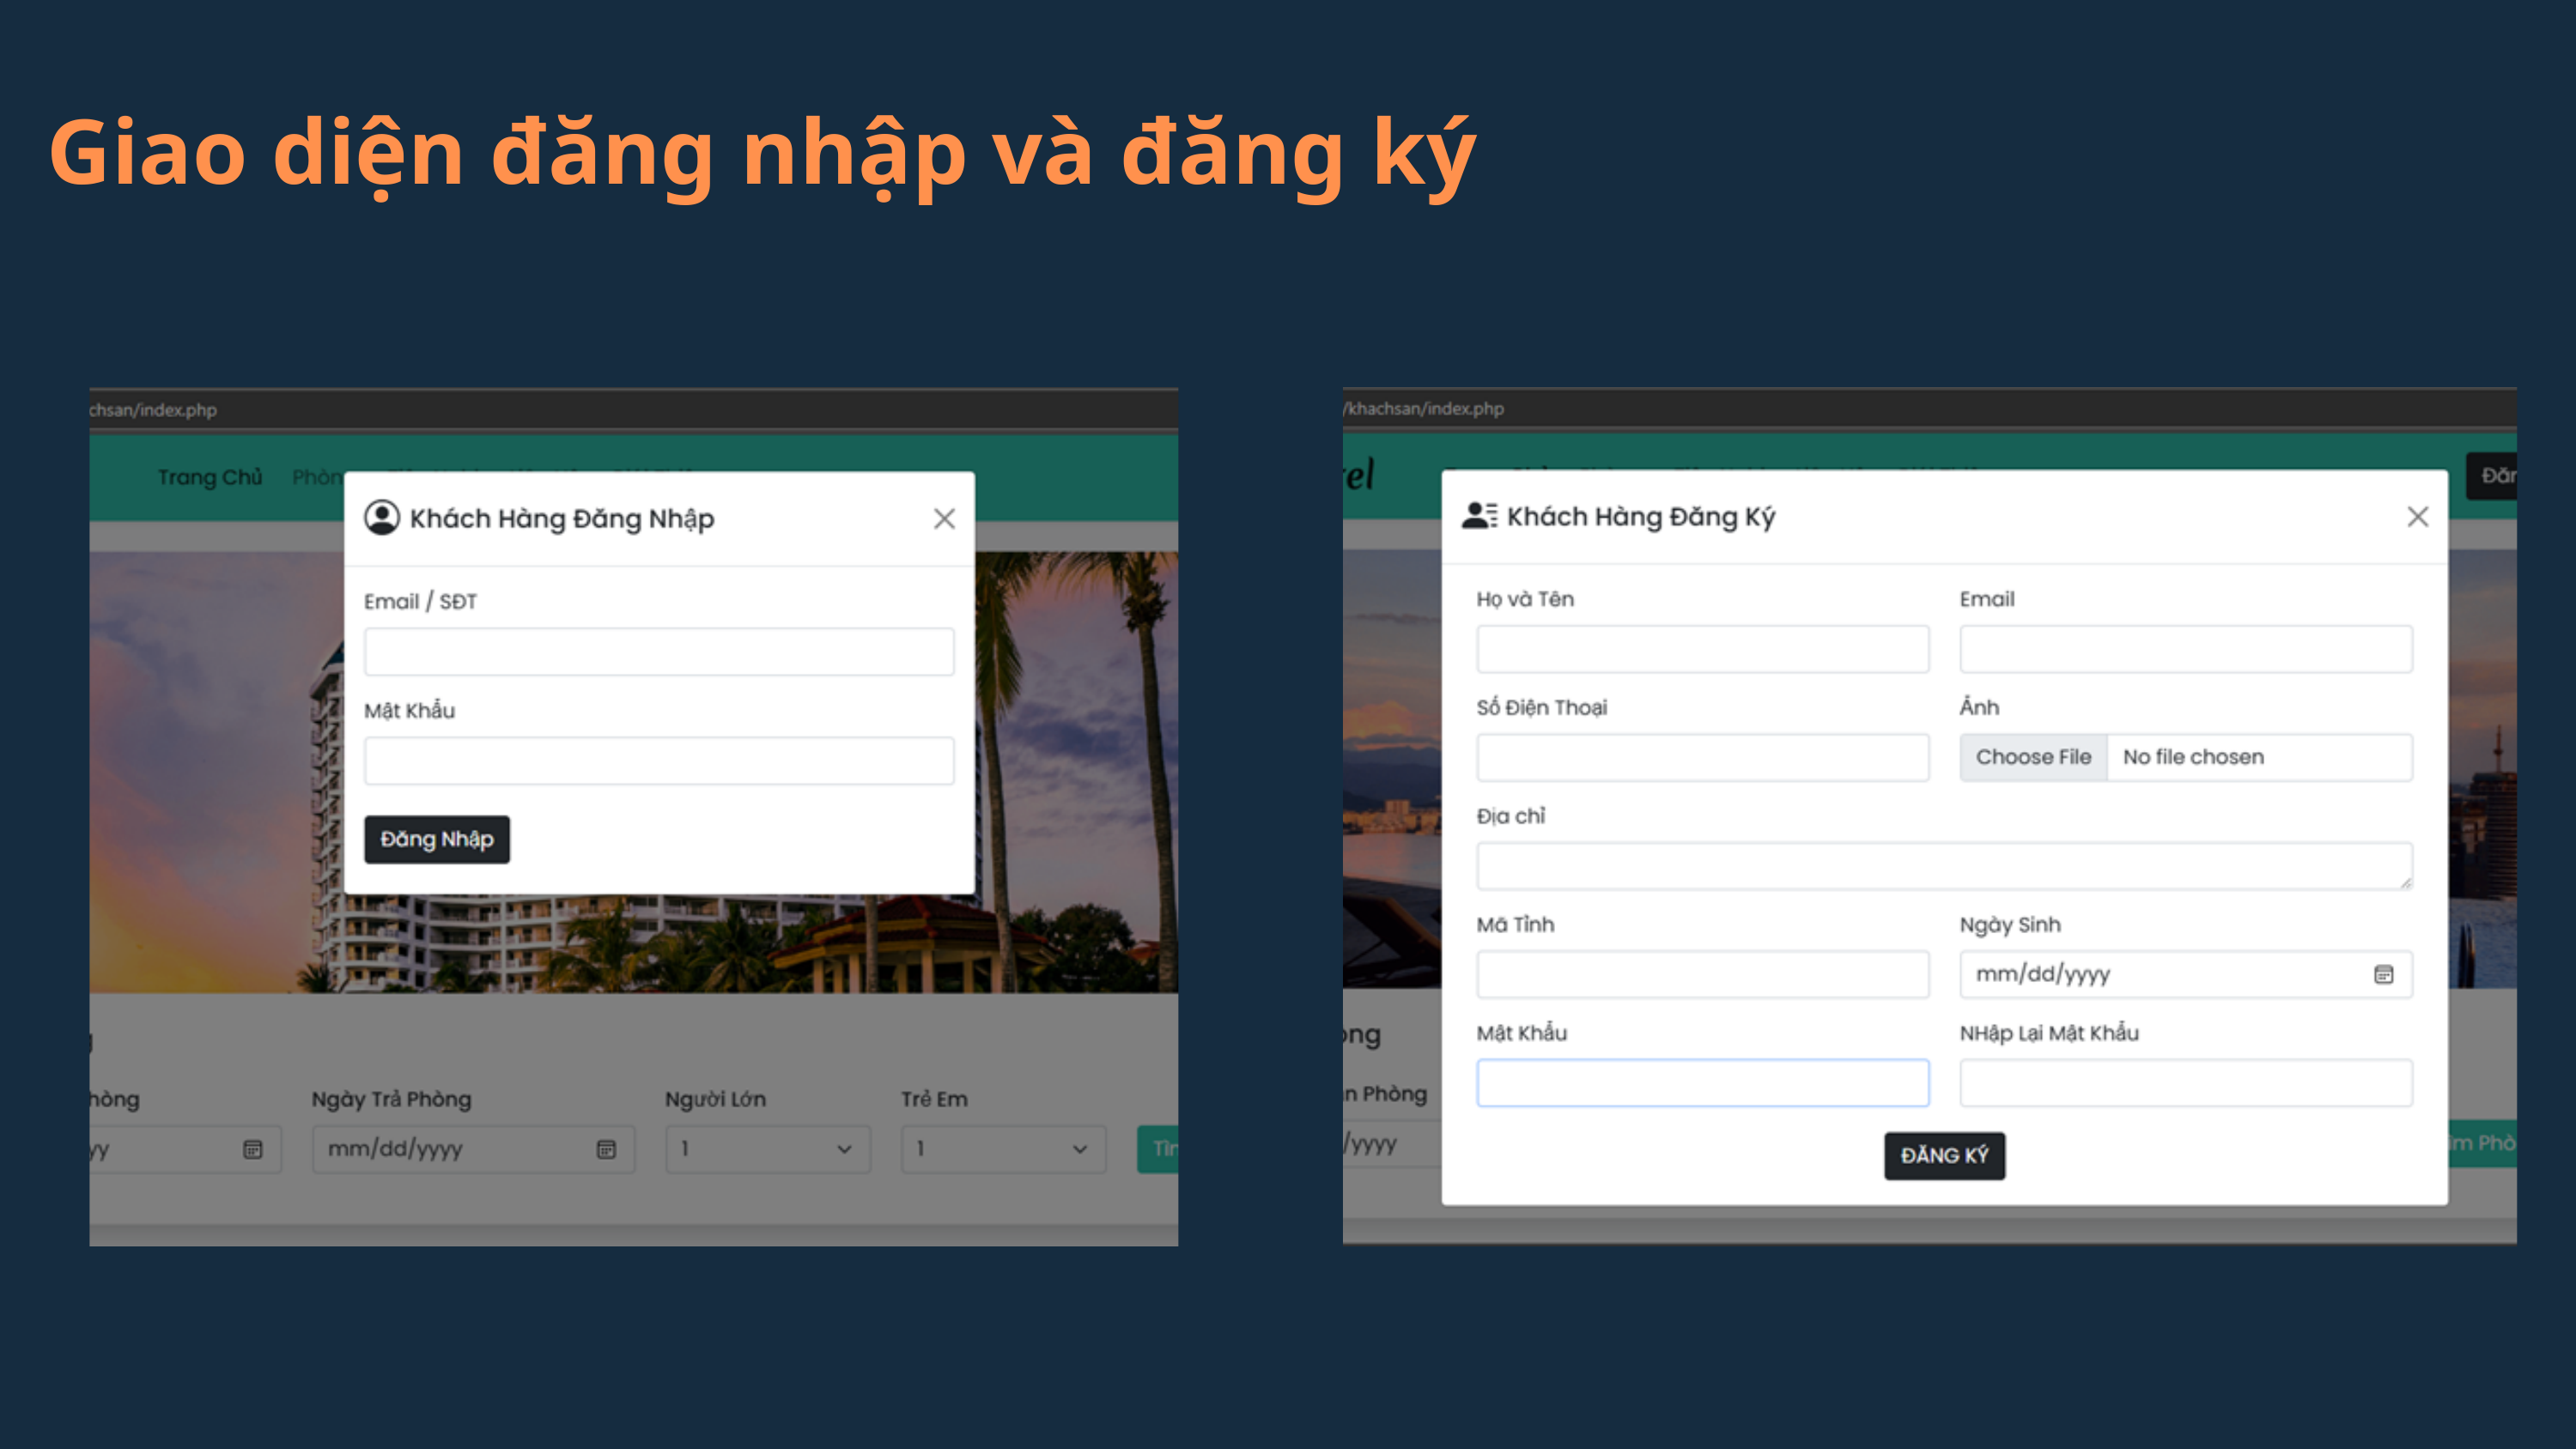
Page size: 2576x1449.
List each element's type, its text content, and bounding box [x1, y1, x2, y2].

text_box [89, 387, 1179, 1246]
text_box Giao diện đăng nhập và đăng ký [0, 76, 1526, 203]
text_box [1343, 387, 2518, 1246]
